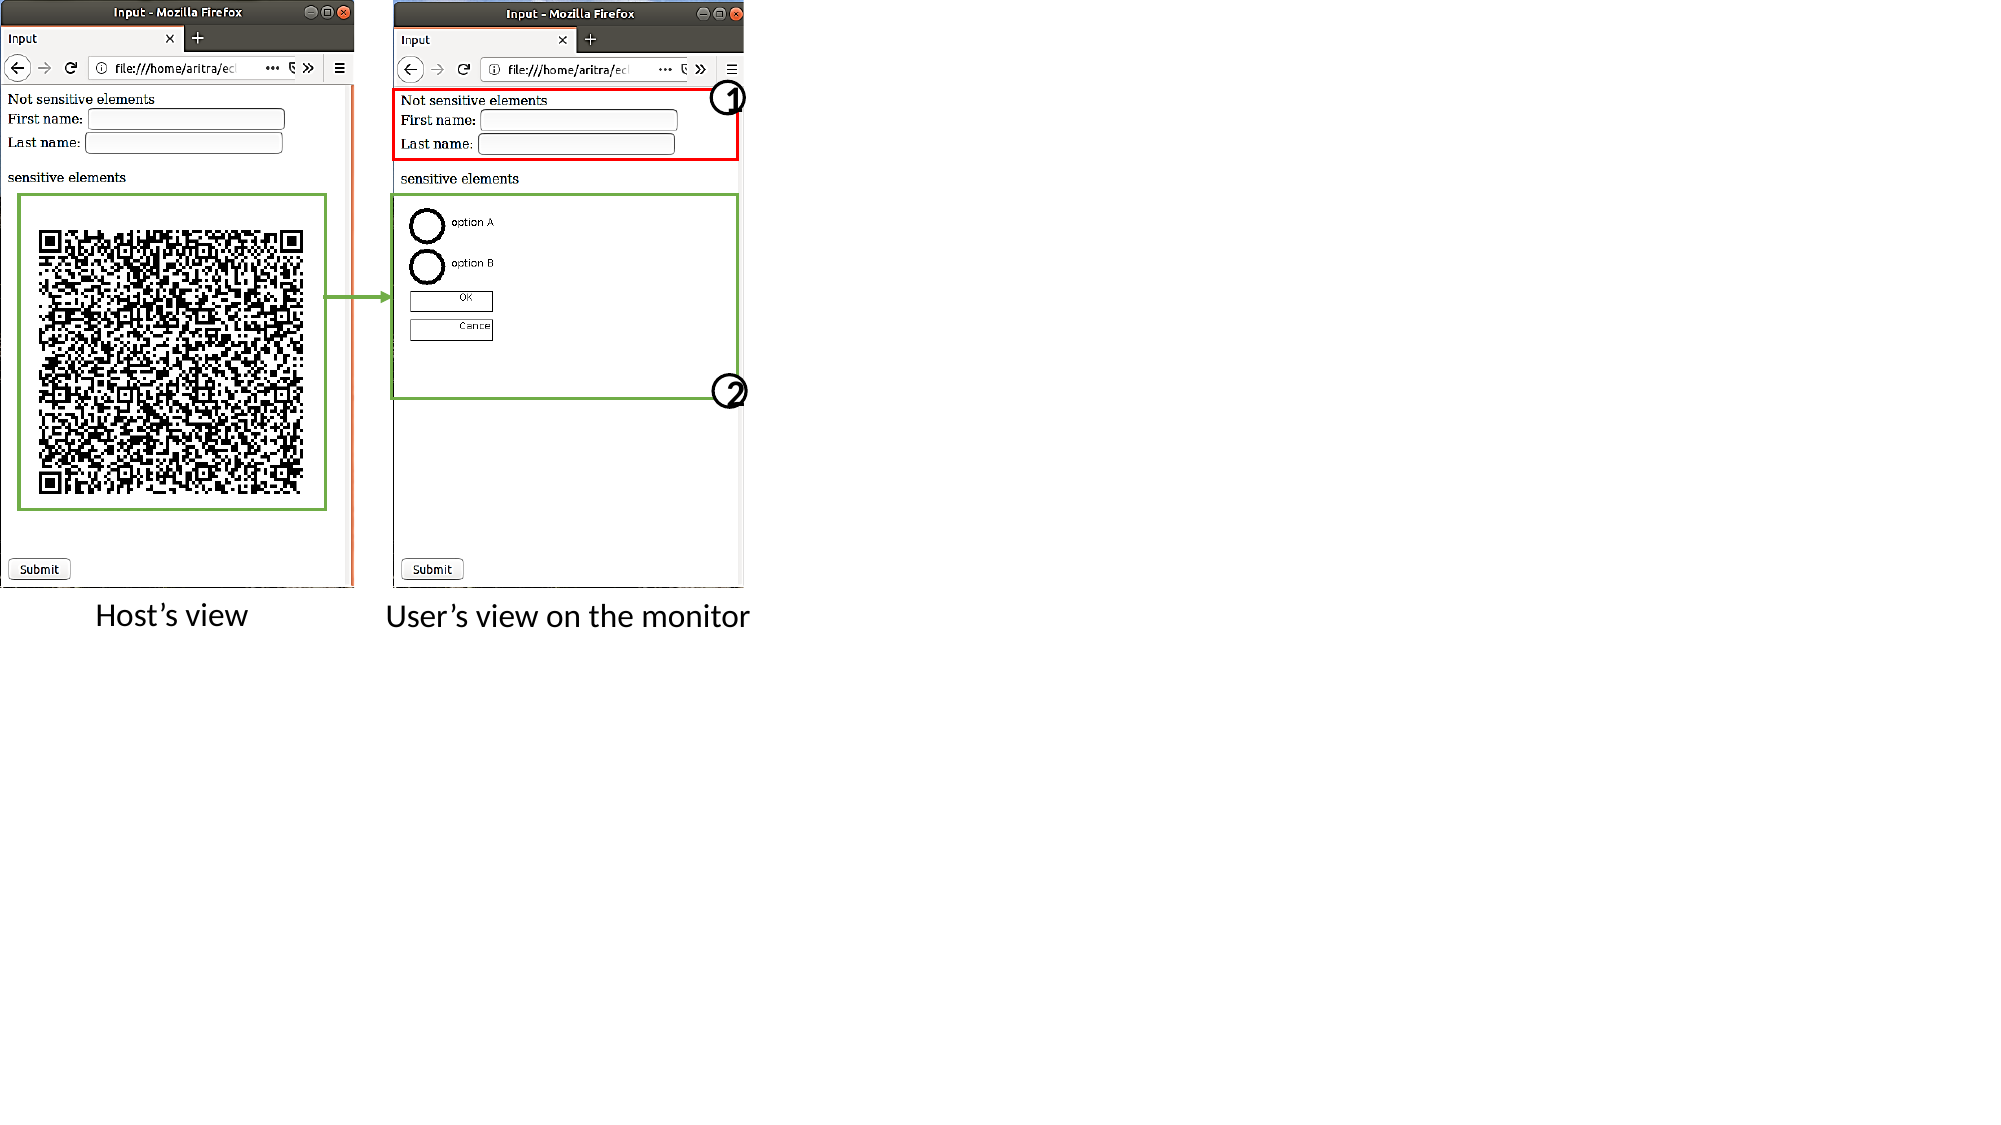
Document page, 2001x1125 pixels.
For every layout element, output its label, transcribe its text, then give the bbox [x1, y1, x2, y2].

text_box Host’s view [80, 588, 264, 641]
picture [0, 0, 355, 588]
text_box 2 [744, 381, 748, 401]
picture [393, 0, 744, 588]
text_box User’s view on the monitor [370, 587, 766, 642]
